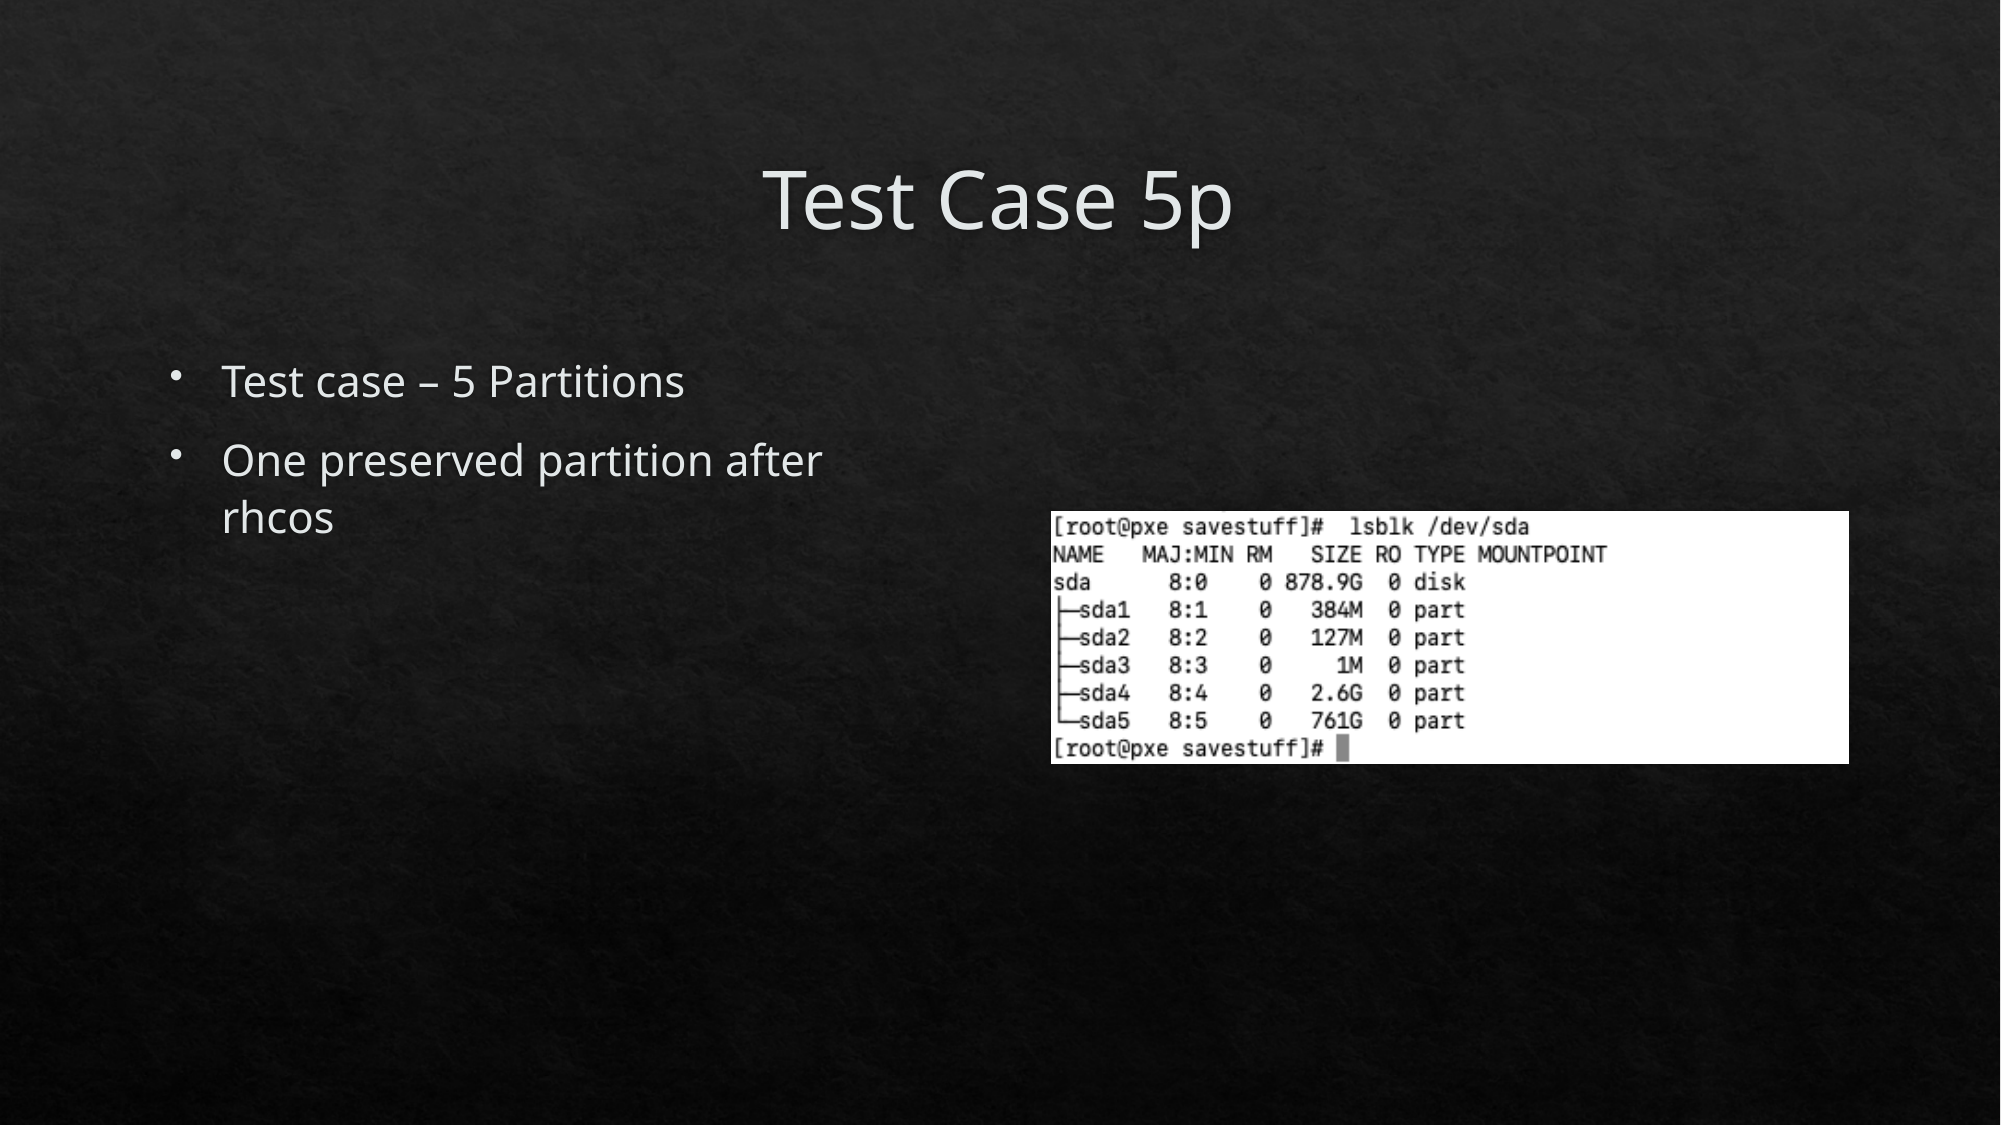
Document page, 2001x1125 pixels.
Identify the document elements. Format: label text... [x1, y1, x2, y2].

title Test Case 5p [149, 99, 1849, 307]
list Test case – 5 Partitions One preserved partition after rhcos [149, 340, 947, 935]
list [1051, 511, 1849, 765]
